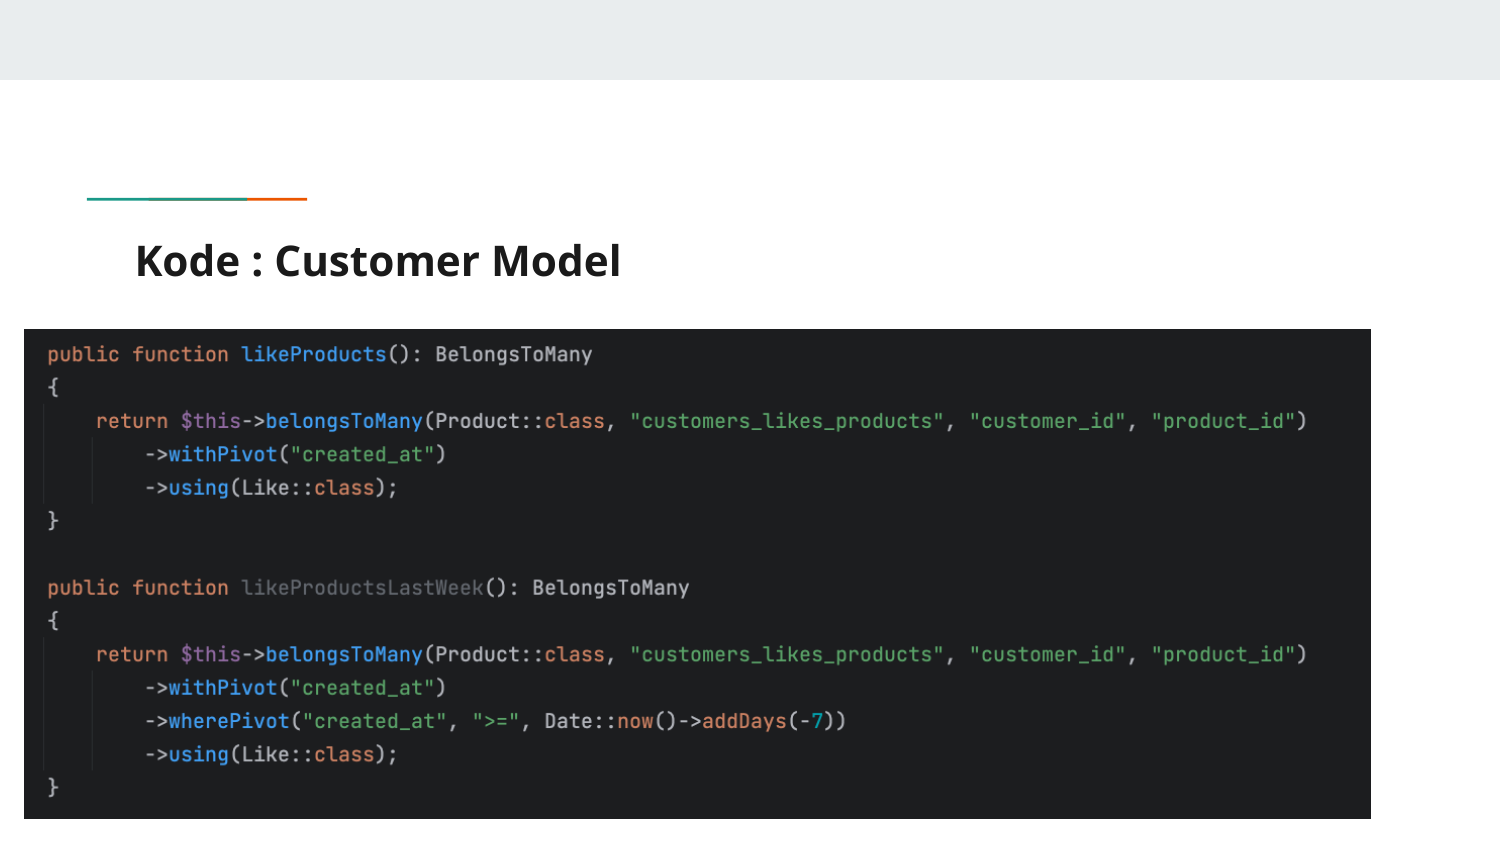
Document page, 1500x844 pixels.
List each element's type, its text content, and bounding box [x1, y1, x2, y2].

picture [24, 328, 1371, 819]
title Kode : Customer Model [119, 216, 1381, 305]
